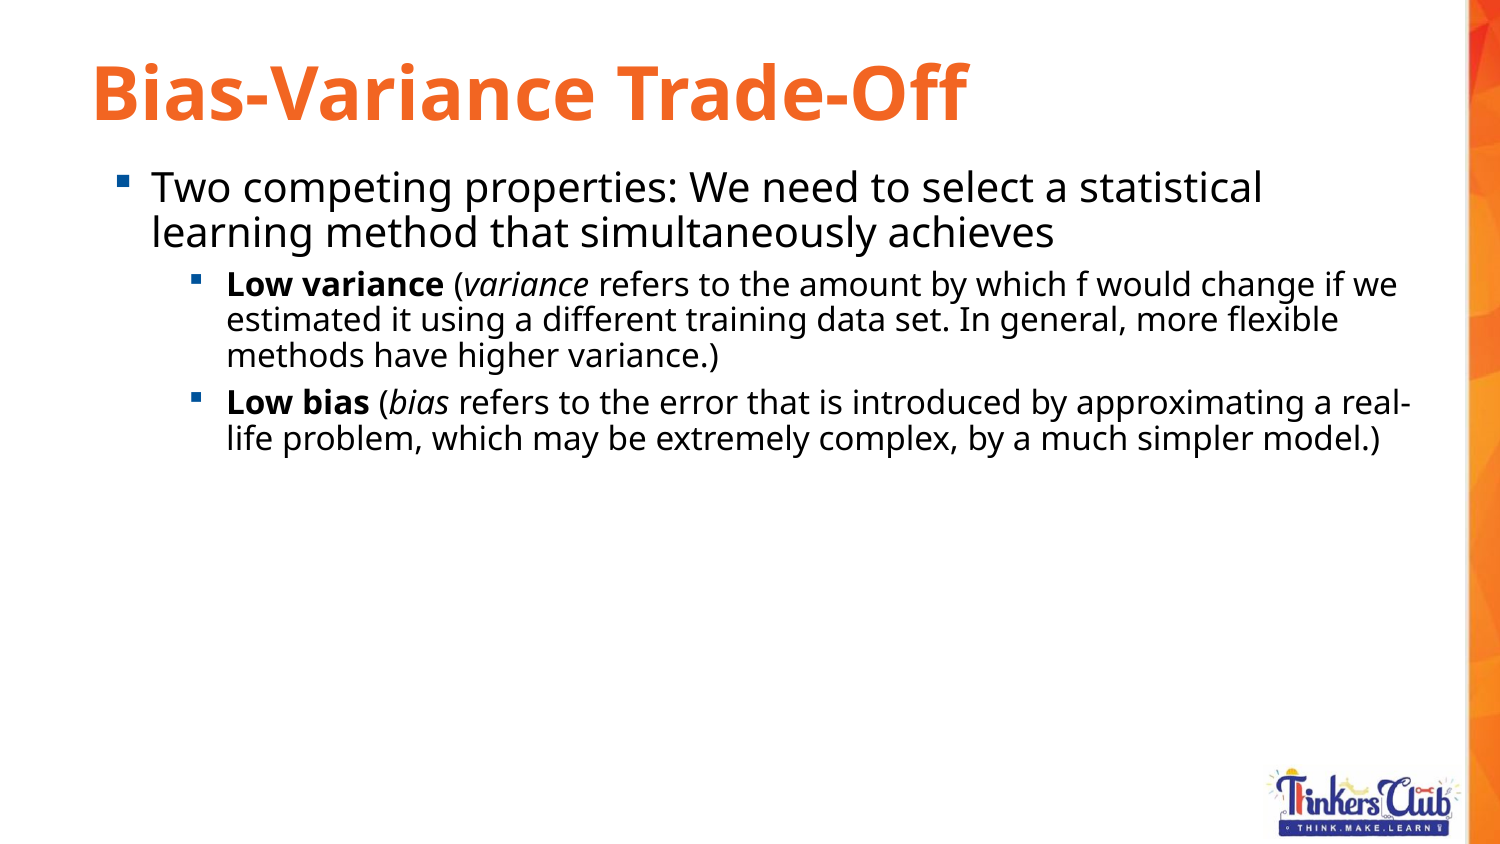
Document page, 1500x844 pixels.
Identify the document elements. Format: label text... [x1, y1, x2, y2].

list Two competing properties: We need to select a statistical learning method that simultaneously achieves Low variance (variance refers to the amount by which f would change if we estimated it using a different training data set. In general, more flexible methods have higher variance.) Low bias (bias refers to the error that is introduced by approximating a real-life problem, which may be extremely complex, by a much simpler model.) [98, 159, 1429, 808]
subtitle Bias-Variance Trade-Off [0, 37, 1397, 130]
picture [1465, 0, 1500, 844]
picture [1263, 764, 1462, 839]
